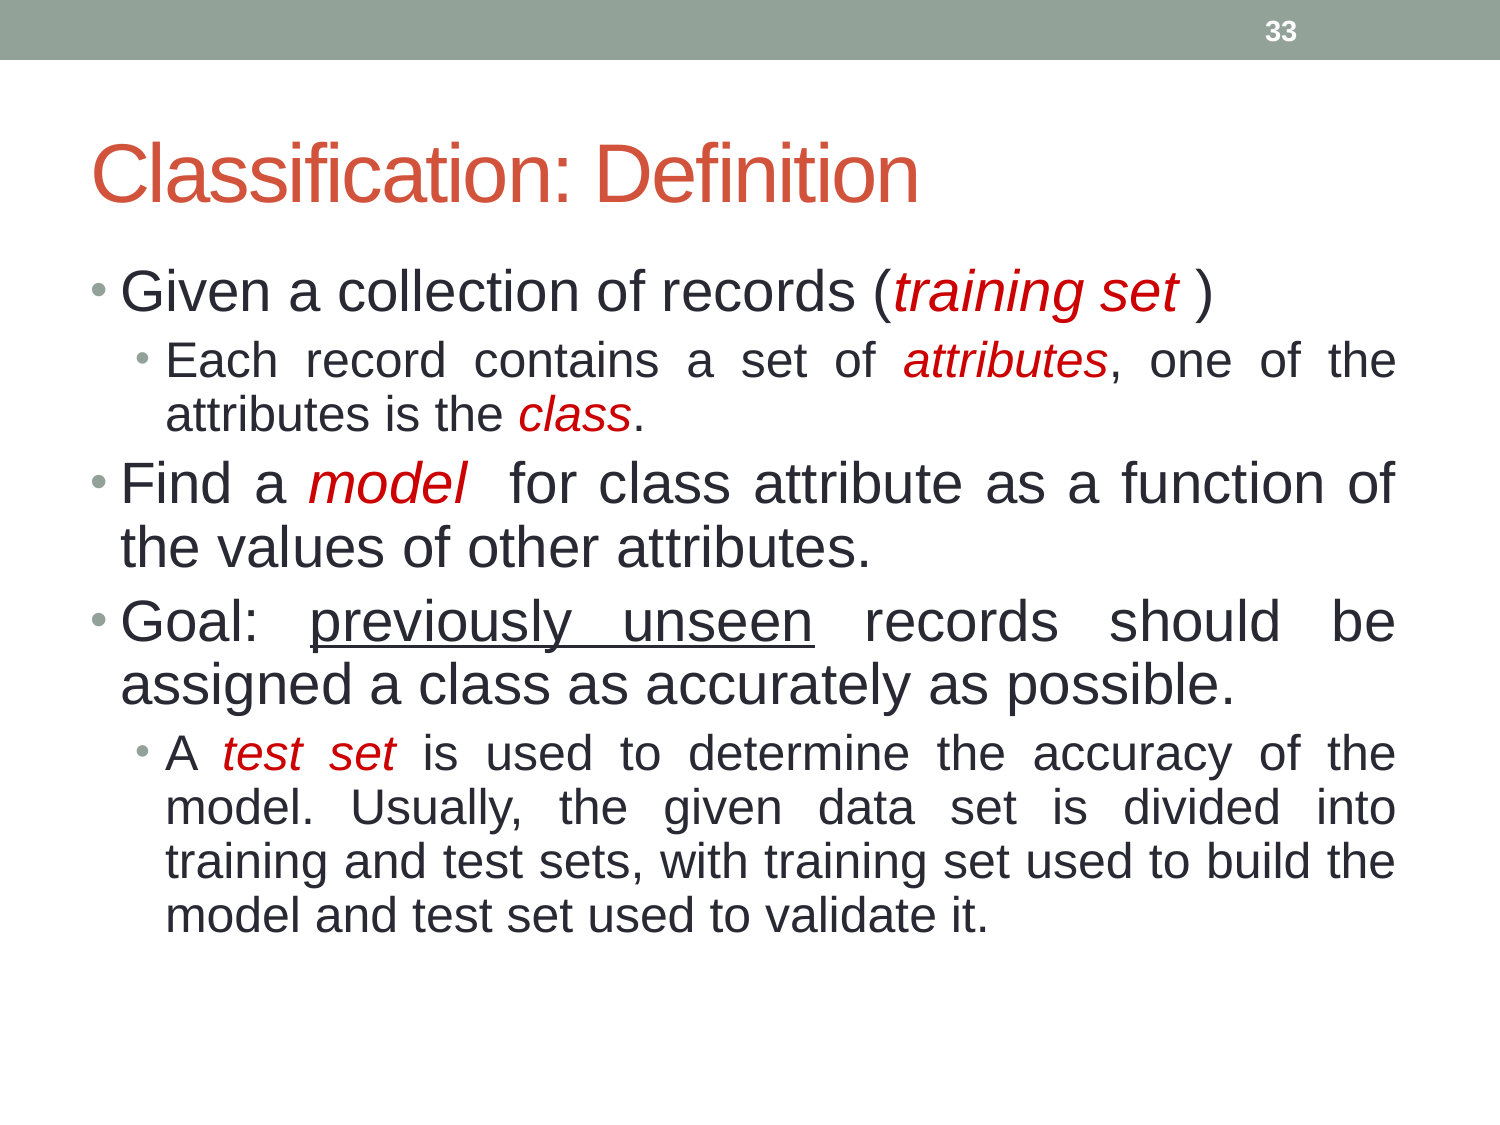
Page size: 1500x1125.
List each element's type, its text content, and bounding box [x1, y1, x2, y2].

slide_number 33 [1250, 3, 1425, 57]
list Given a collection of records (training set ) Each record contains a set of attributes, one of the attributes is the class. Find a model for class attribute as a function of the values of other attributes. Goal: previously unseen records should be assigned a class as accurately as possible. A test set is used to determine the accuracy of the model. Usually, the given data set is divided into training and test sets, with training set used to build the model and test set used to validate it. [75, 253, 1413, 1075]
title Classification: Definition [75, 87, 1425, 250]
